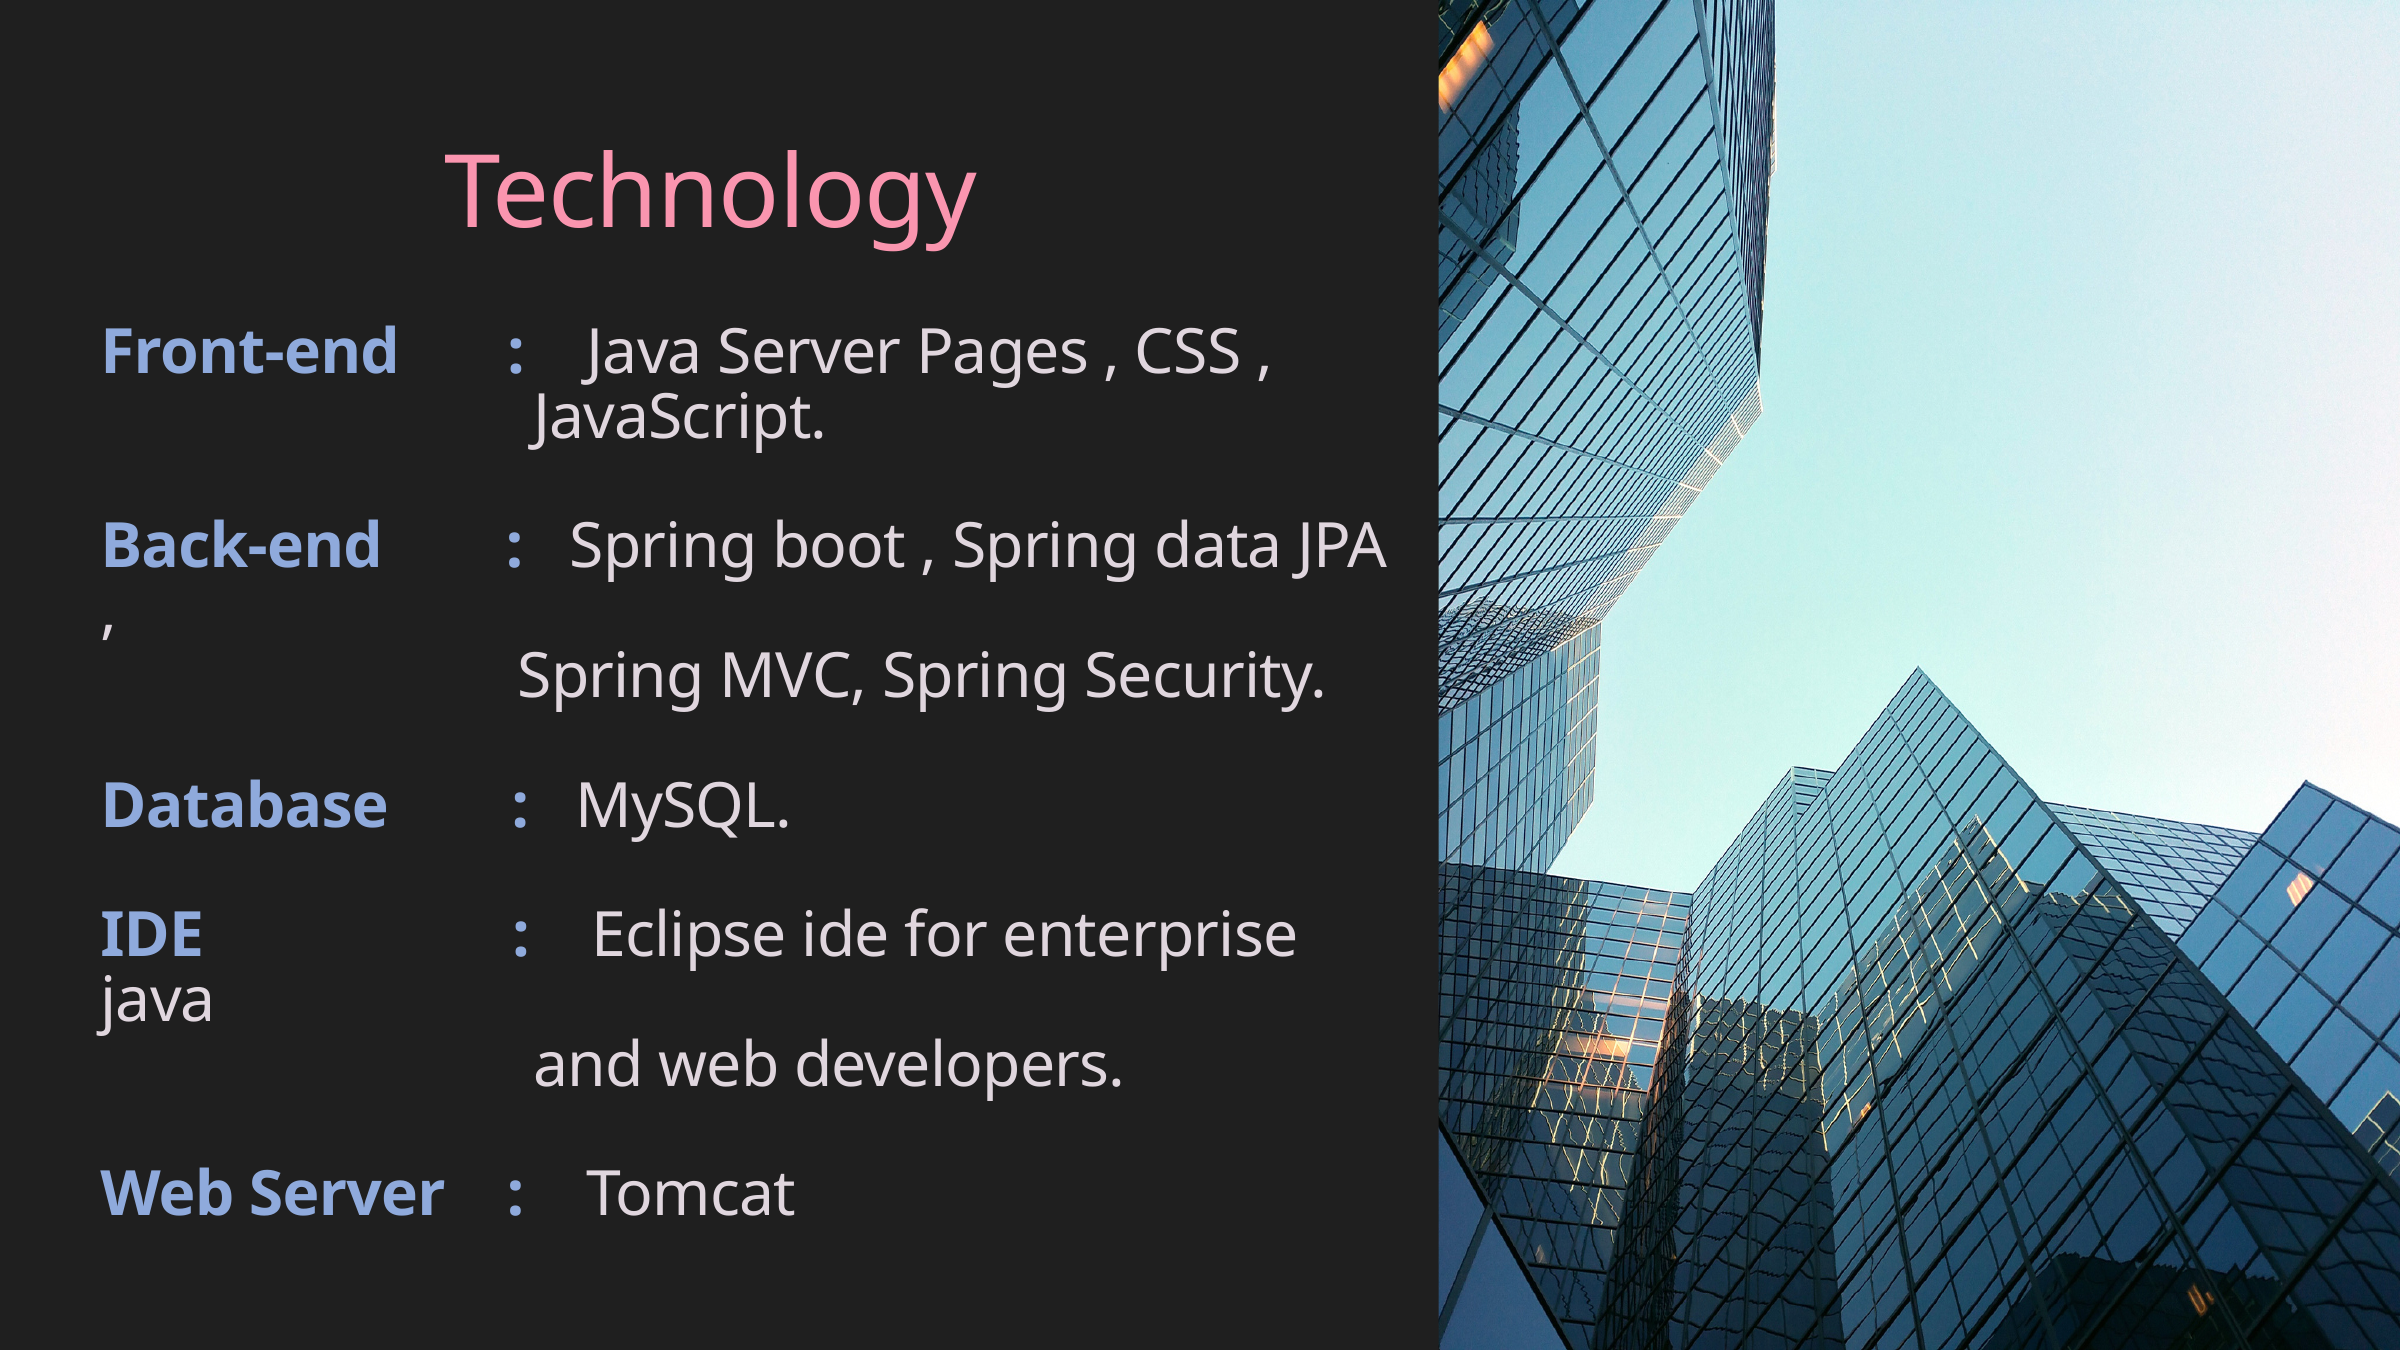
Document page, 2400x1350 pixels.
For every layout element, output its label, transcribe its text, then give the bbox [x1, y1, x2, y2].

text_box Technology [141, 113, 1280, 241]
text_box [1438, 0, 2400, 1350]
text_box Front-end : Java Server Pages , CSS , JavaScript. Back-end : Spring boot , Spring data JPA , Spring MVC, Spring Security. Database : MySQL. IDE : Eclipse ide for enterprise java and web developers. Web Server : Tomcat [85, 313, 1405, 638]
text_box [0, 0, 1438, 1350]
